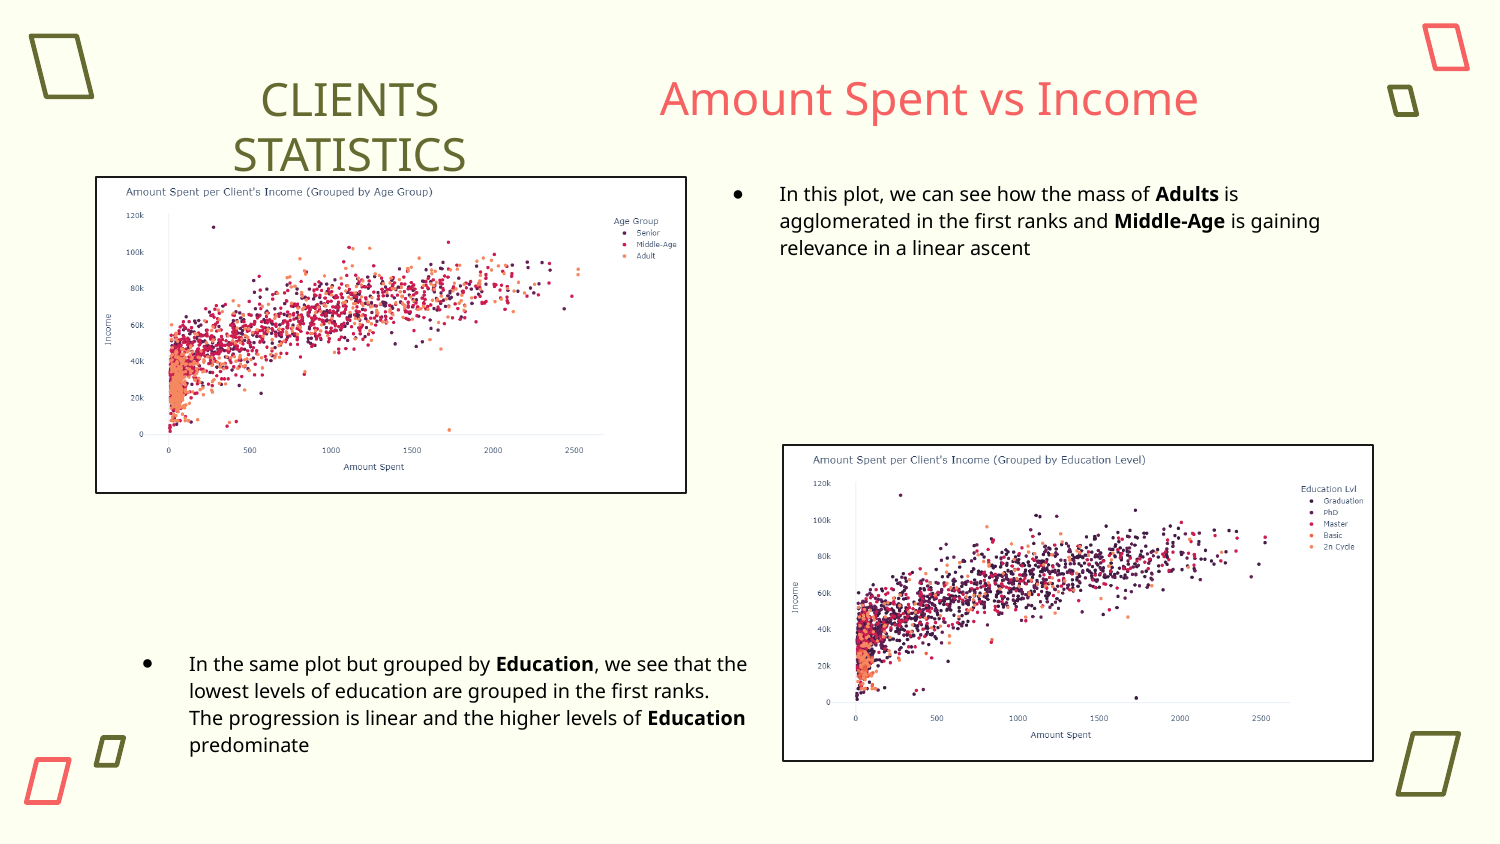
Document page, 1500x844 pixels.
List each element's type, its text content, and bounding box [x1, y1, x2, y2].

title Amount Spent vs Income [548, 54, 1311, 146]
subtitle In the same plot but grouped by Education, we see that the lowest levels of education are grouped in the first ranks. The progression is linear and the higher levels of Education predominate [99, 632, 765, 809]
picture [96, 177, 686, 493]
title CLIENTS STATISTICS [150, 56, 549, 148]
picture [783, 445, 1373, 761]
subtitle In this plot, we can see how the mass of Adults is agglomerated in the first ranks and Middle-Age is gaining relevance in a linear ascent [689, 162, 1355, 339]
